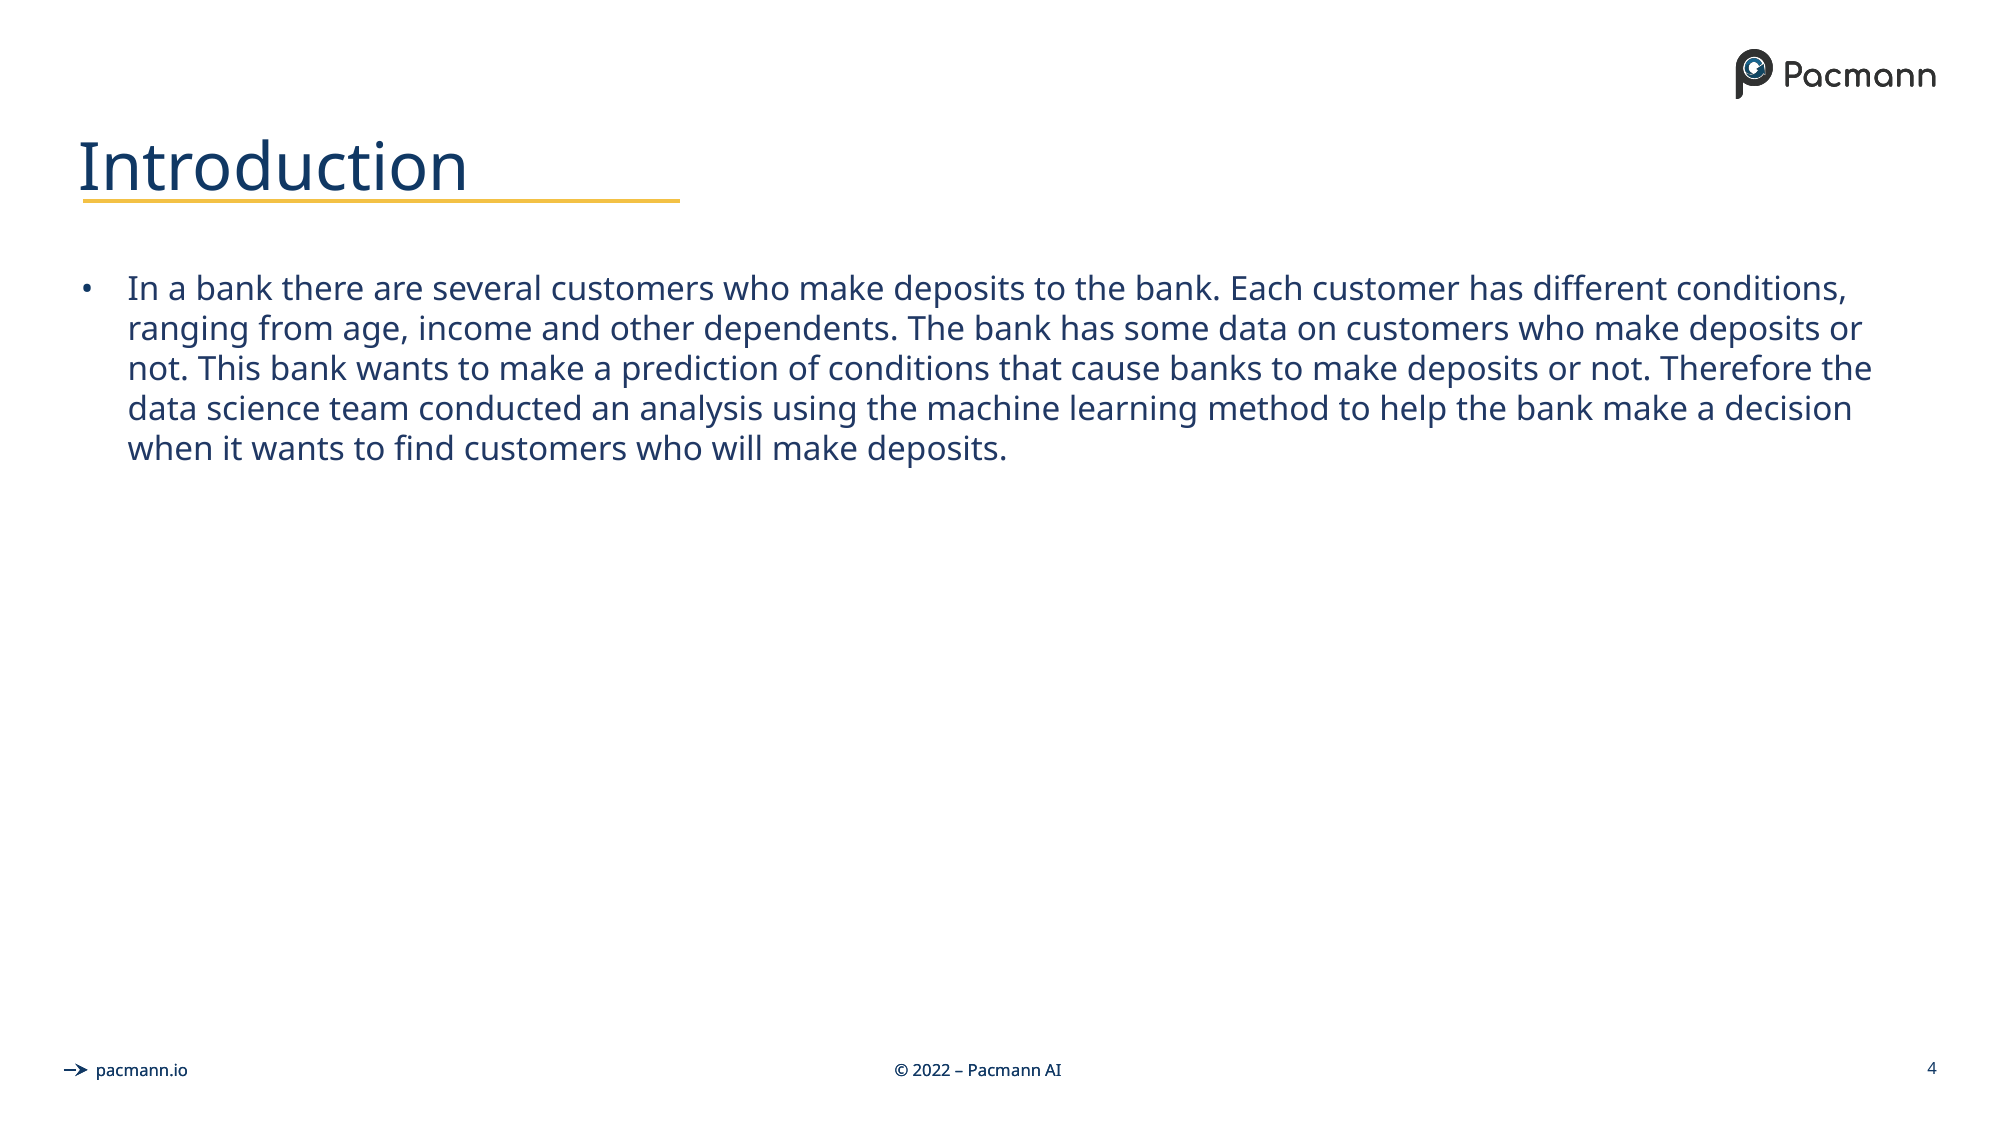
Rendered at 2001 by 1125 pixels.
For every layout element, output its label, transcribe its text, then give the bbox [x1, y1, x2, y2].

title Introduction [63, 59, 1935, 278]
text_box In a bank there are several customers who make deposits to the bank. Each customer has different conditions, ranging from age, income and other dependents. The bank has some data on customers who make deposits or not. This bank wants to make a prediction of conditions that cause banks to make deposits or not. Therefore the data science team conducted an analysis using the machine learning method to help the bank make a decision when it wants to find customers who will make deposits. [65, 259, 1934, 475]
picture [1707, 36, 1966, 112]
